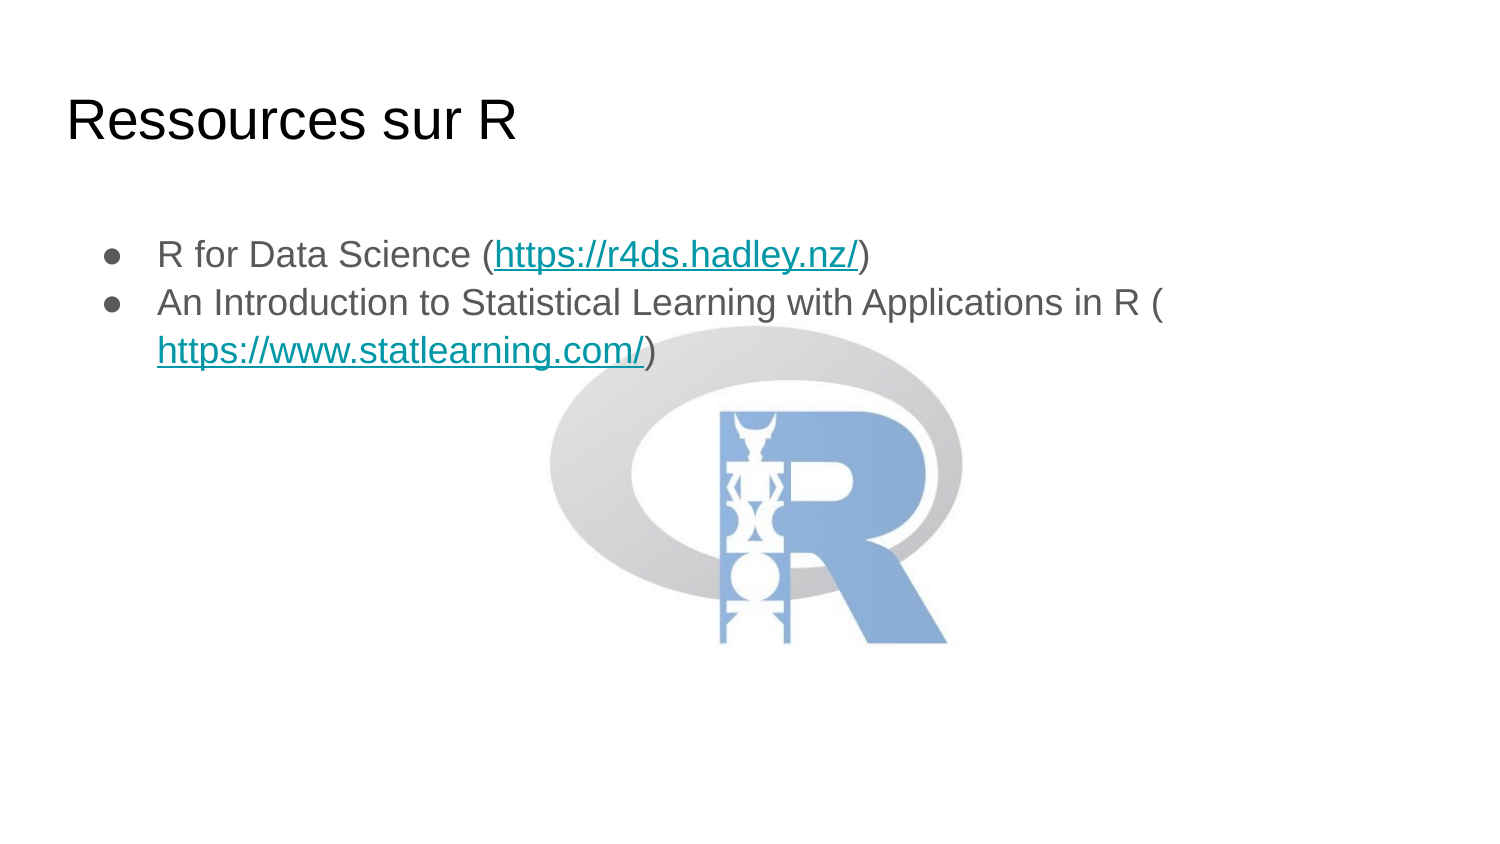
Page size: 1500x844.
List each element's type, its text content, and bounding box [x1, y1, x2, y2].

list R for Data Science (https://r4ds.hadley.nz/) An Introduction to Statistical Learning with Applications in R (https://www.statlearning.com/) [1071, 211, 1465, 773]
picture [437, 173, 1066, 802]
list R for Data Science (https://r4ds.hadley.nz/) An Introduction to Statistical Learning with Applications in R (https://www.statlearning.com/) [67, 211, 432, 773]
title Ressources sur R [51, 72, 1449, 167]
